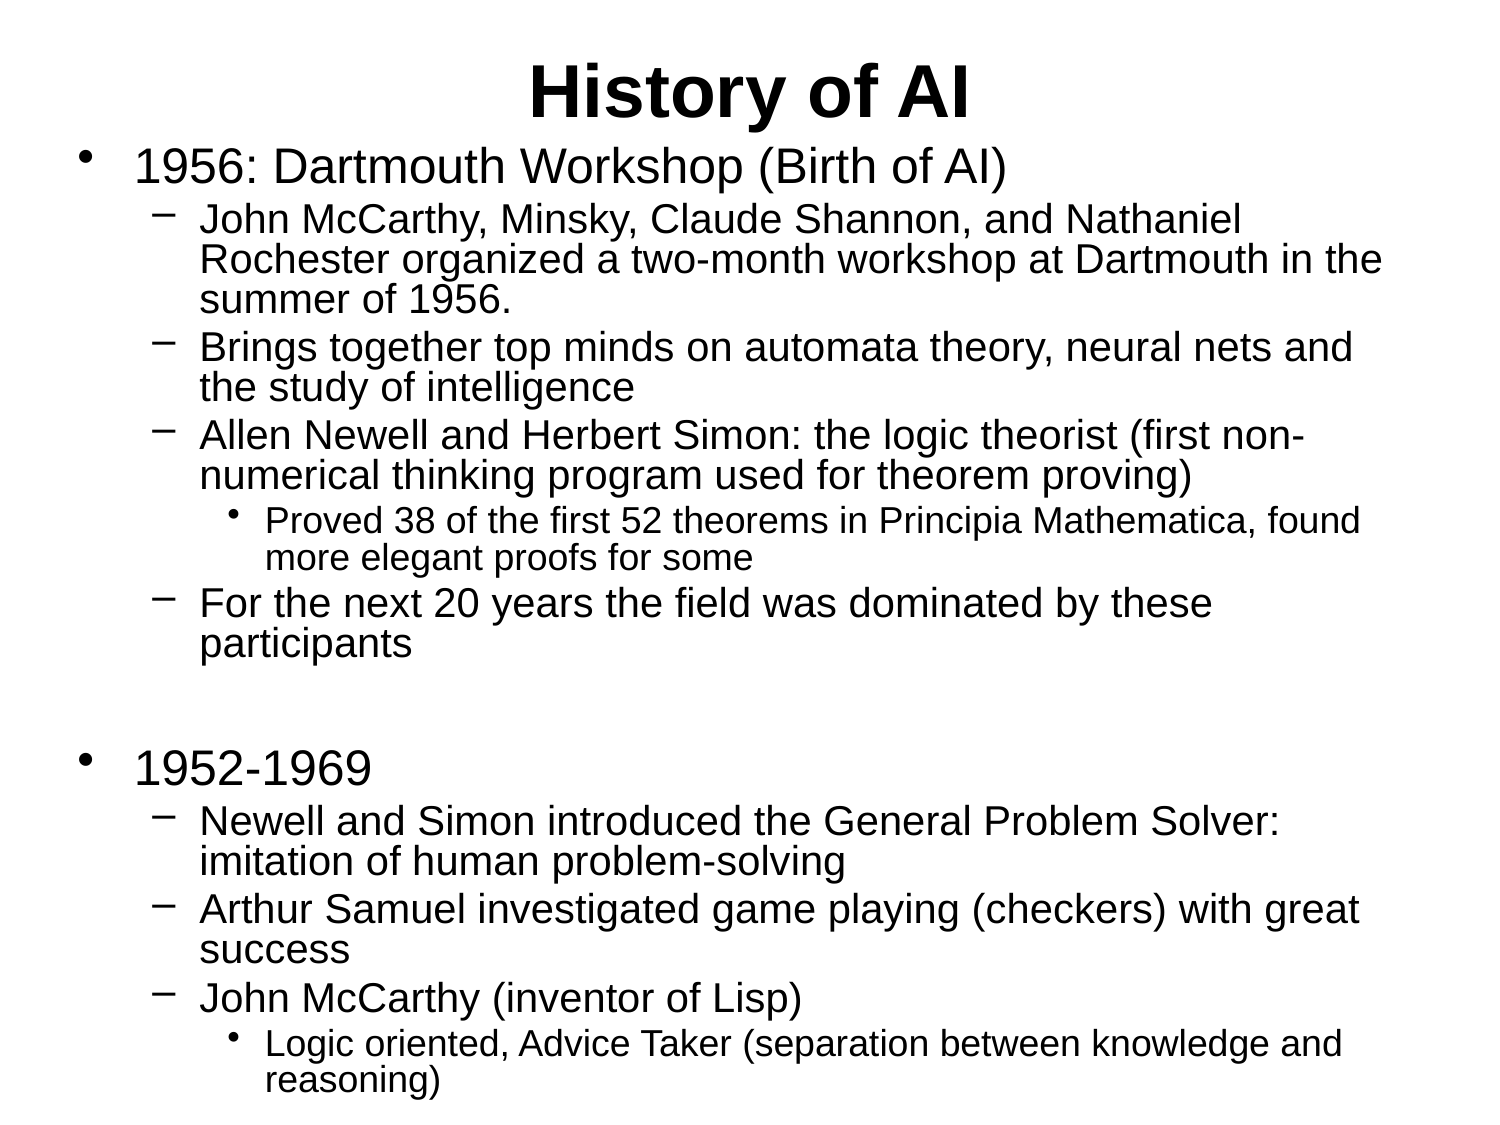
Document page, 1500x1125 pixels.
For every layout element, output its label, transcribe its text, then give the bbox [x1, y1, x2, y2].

title History of AI [24, 12, 1476, 163]
list 1956: Dartmouth Workshop (Birth of AI) John McCarthy, Minsky, Claude Shannon, and Nathaniel Rochester organized a two-month workshop at Dartmouth in the summer of 1956. Brings together top minds on automata theory, neural nets and the study of intelligence Allen Newell and Herbert Simon: the logic theorist (first non-numerical thinking program used for theorem proving) Proved 38 of the first 52 theorems in Principia Mathematica, found more elegant proofs for some For the next 20 years the field was dominated by these participants 1952-1969 Newell and Simon introduced the General Problem Solver: imitation of human problem-solving Arthur Samuel investigated game playing (checkers) with great success John McCarthy (inventor of Lisp) Logic oriented, Advice Taker (separation between knowledge and reasoning) [62, 137, 1413, 948]
